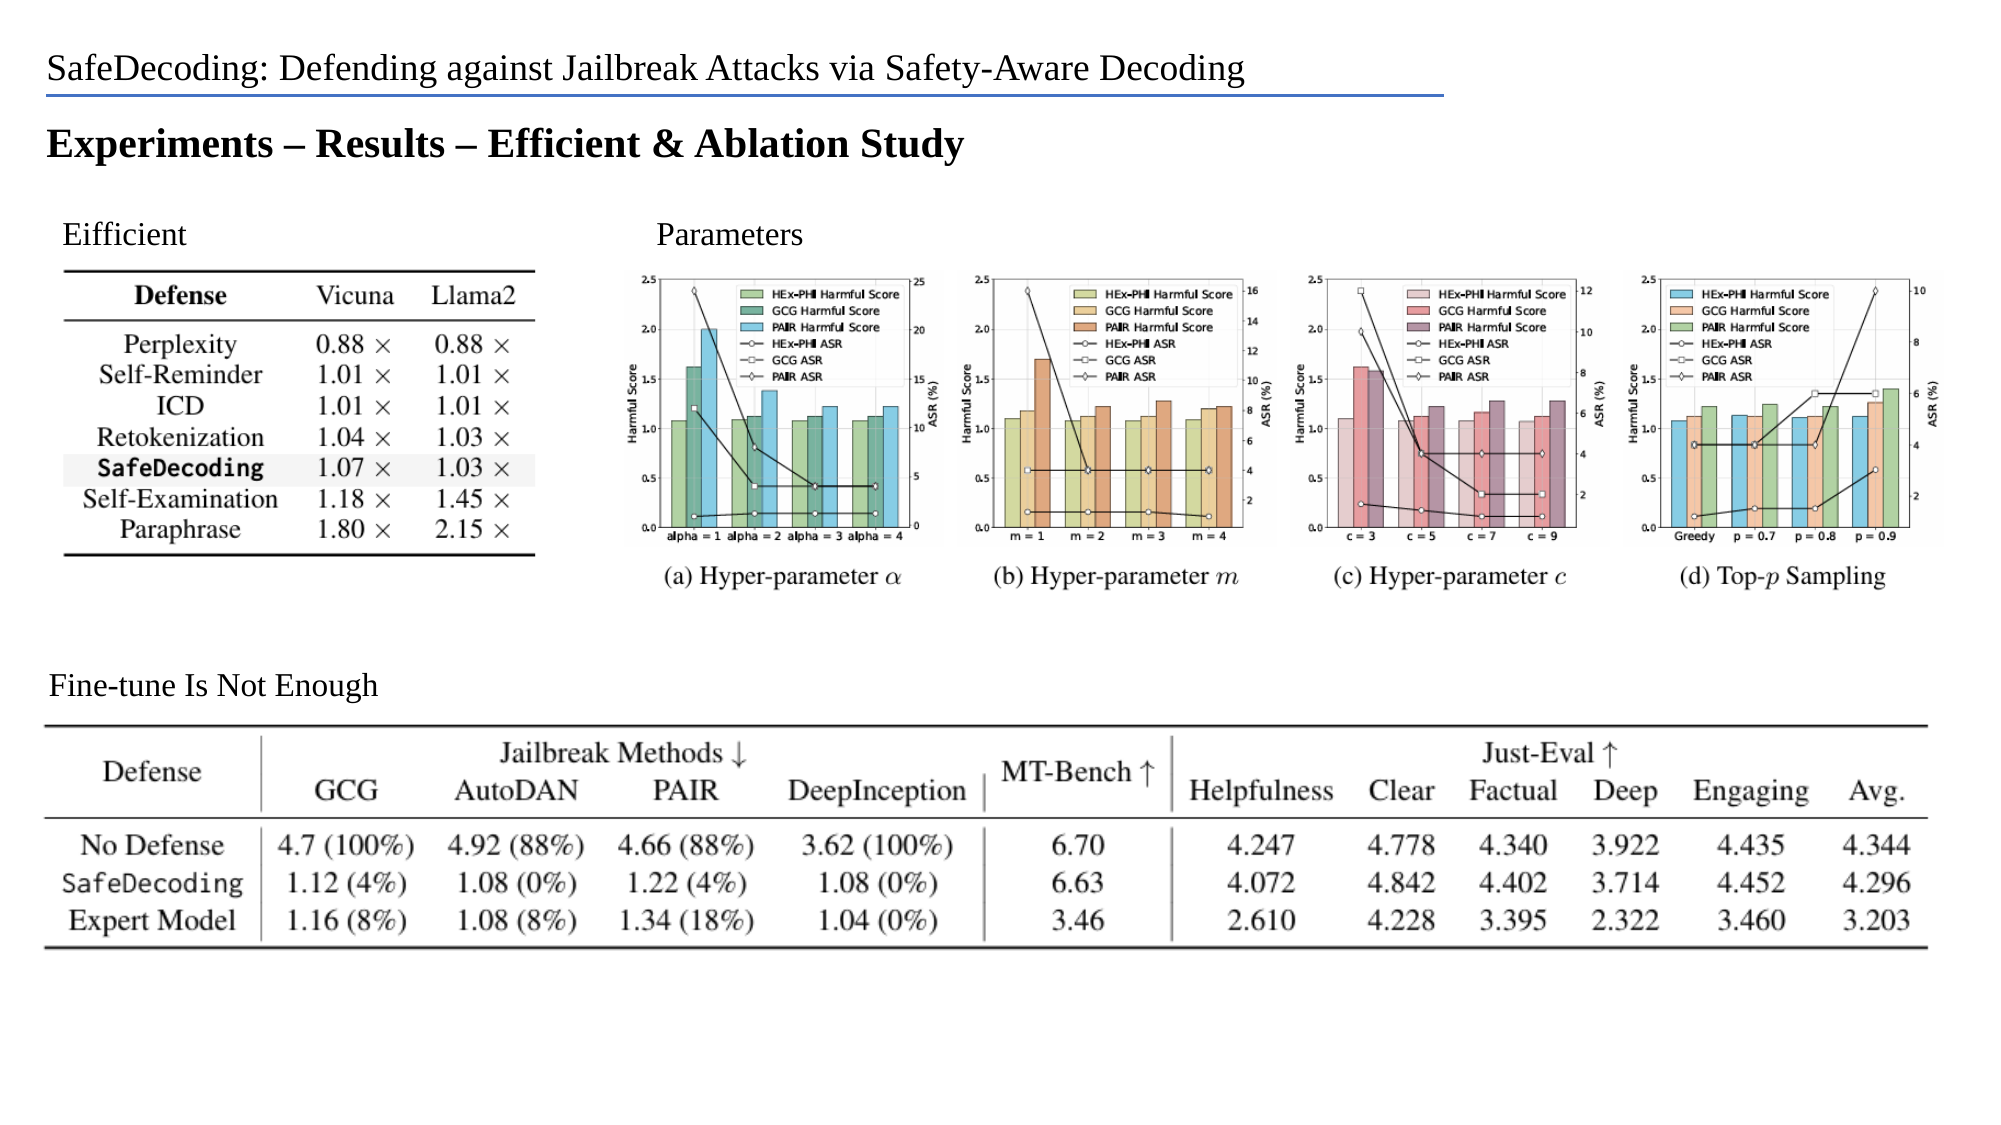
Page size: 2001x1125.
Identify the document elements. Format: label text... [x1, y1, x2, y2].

text_box Experiments – Results – Efficient & Ablation Study [31, 95, 1054, 173]
text_box Fine-tune Is Not Enough [33, 655, 394, 711]
picture [46, 260, 548, 567]
text_box Eifficient [47, 204, 203, 260]
picture [611, 260, 1954, 595]
text_box Parameters [641, 204, 819, 260]
text_box SafeDecoding: Defending against Jailbreak Attacks via Safety-Aware Decoding [31, 40, 1595, 102]
picture [31, 711, 1947, 960]
